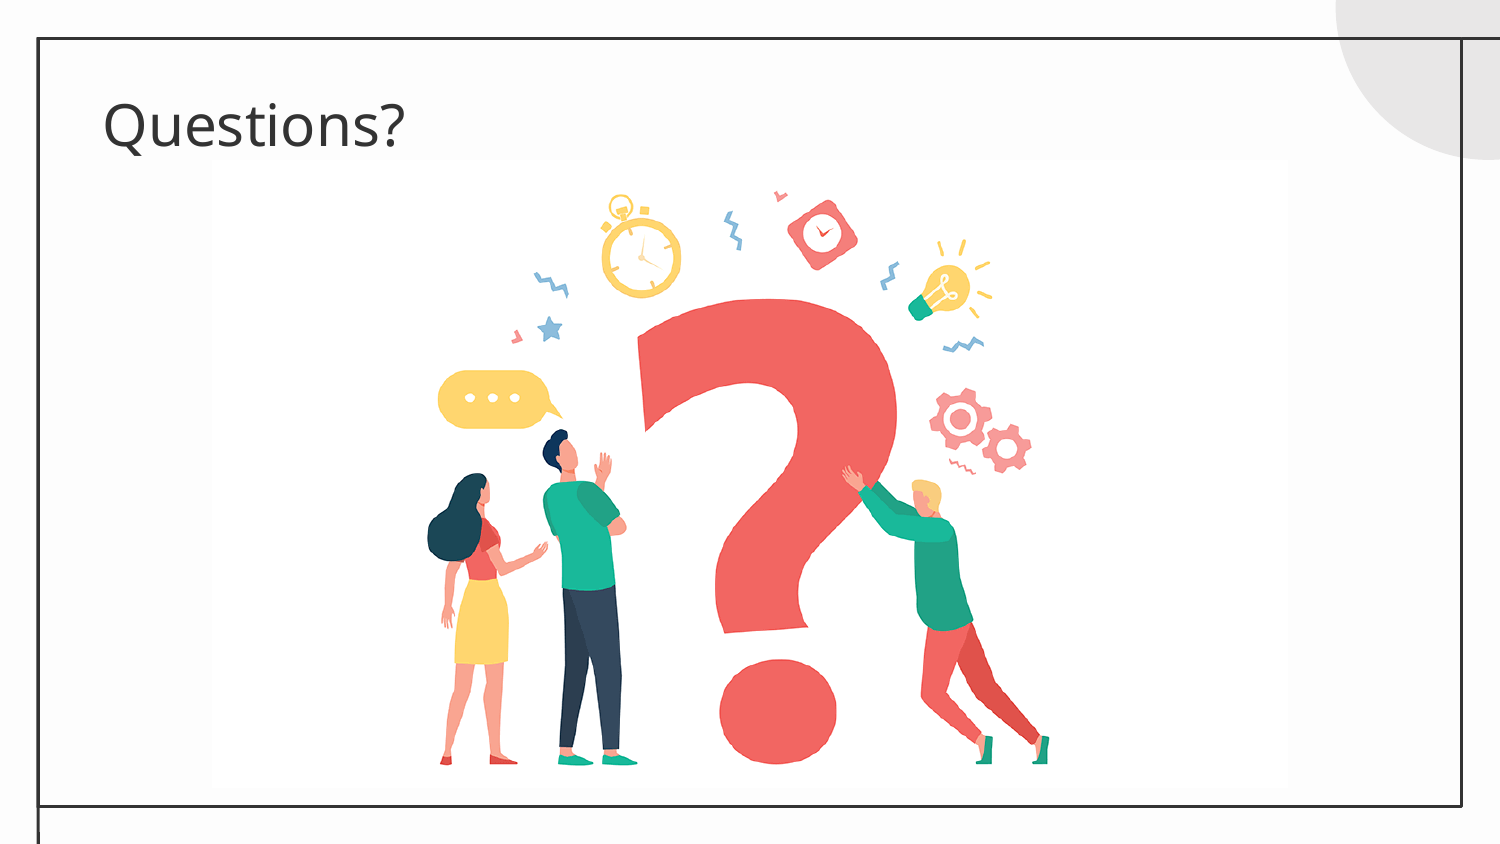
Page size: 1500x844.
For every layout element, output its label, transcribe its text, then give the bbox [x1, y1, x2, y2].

title Questions? [87, 72, 568, 167]
picture [212, 160, 1288, 788]
